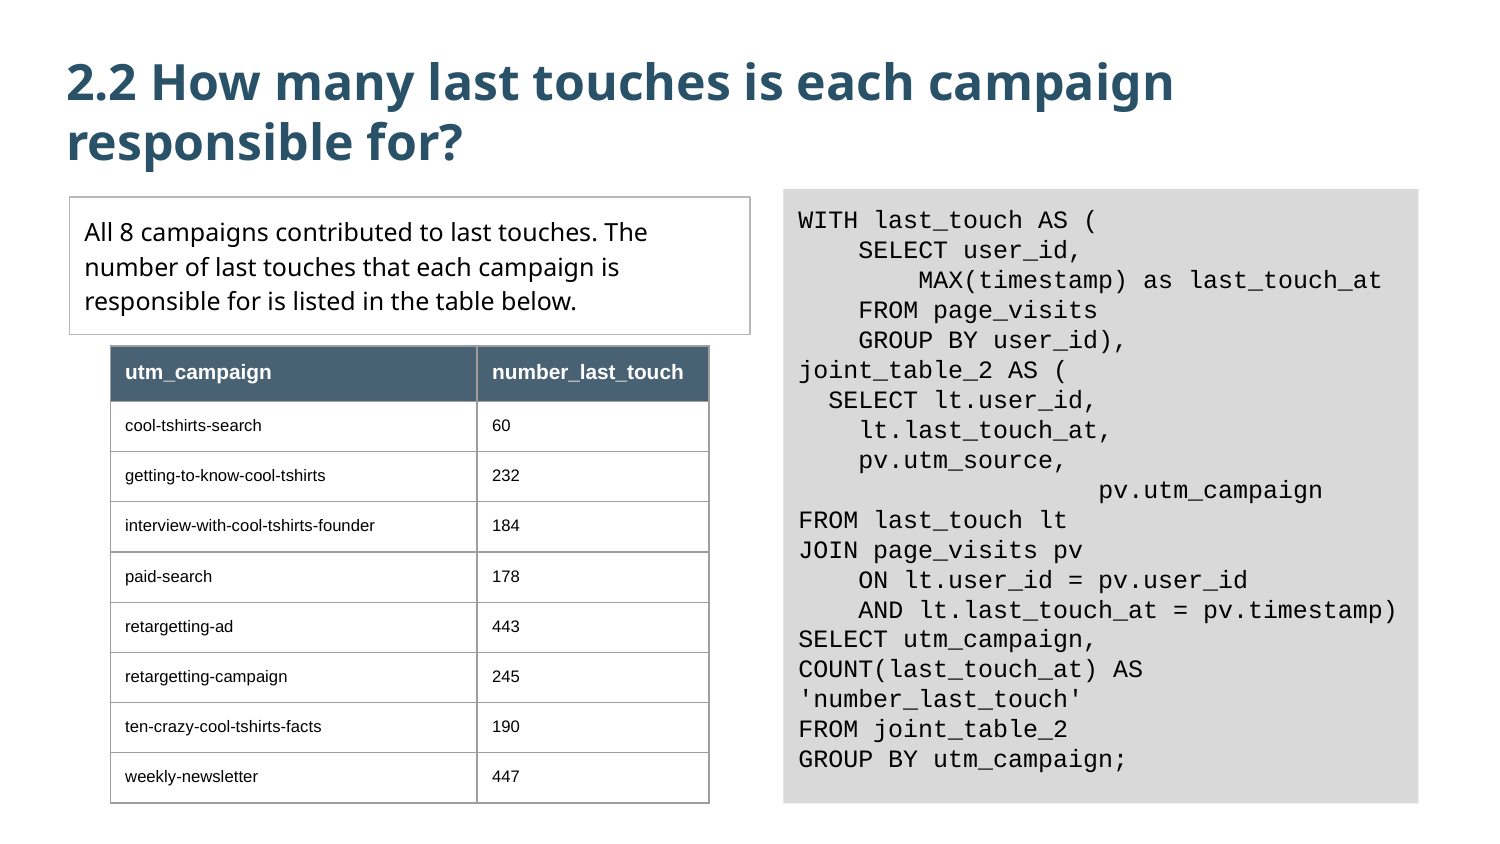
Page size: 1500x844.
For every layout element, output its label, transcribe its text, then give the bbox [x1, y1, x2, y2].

table_cell 447 [478, 753, 708, 802]
table_cell 245 [478, 653, 708, 702]
text_box WITH last_touch AS ( SELECT user_id, MAX(timestamp) as last_touch_at FROM page_visits GROUP BY user_id), joint_table_2 AS ( SELECT lt.user_id, lt.last_touch_at, pv.utm_source, pv.utm_campaign FROM last_touch lt JOIN page_visits pv ON lt.user_id = pv.user_id AND lt.last_touch_at = pv.timestamp) SELECT utm_campaign, COUNT(last_touch_at) AS 'number_last_touch' FROM joint_table_2 GROUP BY utm_campaign; [783, 188, 1419, 804]
table_cell ten-crazy-cool-tshirts-facts [111, 703, 476, 752]
text_box All 8 campaigns contributed to last touches. The number of last touches that each campaign is responsible for is listed in the table below. [69, 197, 750, 335]
table_cell retargetting-campaign [111, 653, 476, 702]
table_cell 443 [478, 603, 708, 652]
text_box 2.2 How many last touches is each campaign responsible for? [51, 48, 1449, 186]
table_header number_last_touch [478, 347, 708, 401]
table_cell interview-with-cool-tshirts-founder [111, 502, 476, 551]
table_cell 190 [478, 703, 708, 752]
table_cell 232 [478, 452, 708, 501]
table_cell 60 [478, 402, 708, 451]
table_cell weekly-newsletter [111, 753, 476, 802]
table_cell paid-search [111, 553, 476, 602]
table_cell cool-tshirts-search [111, 402, 476, 451]
table_cell retargetting-ad [111, 603, 476, 652]
table_header utm_campaign [111, 347, 476, 401]
table_cell 178 [478, 553, 708, 602]
table_cell 184 [478, 502, 708, 551]
table_cell getting-to-know-cool-tshirts [111, 452, 476, 501]
